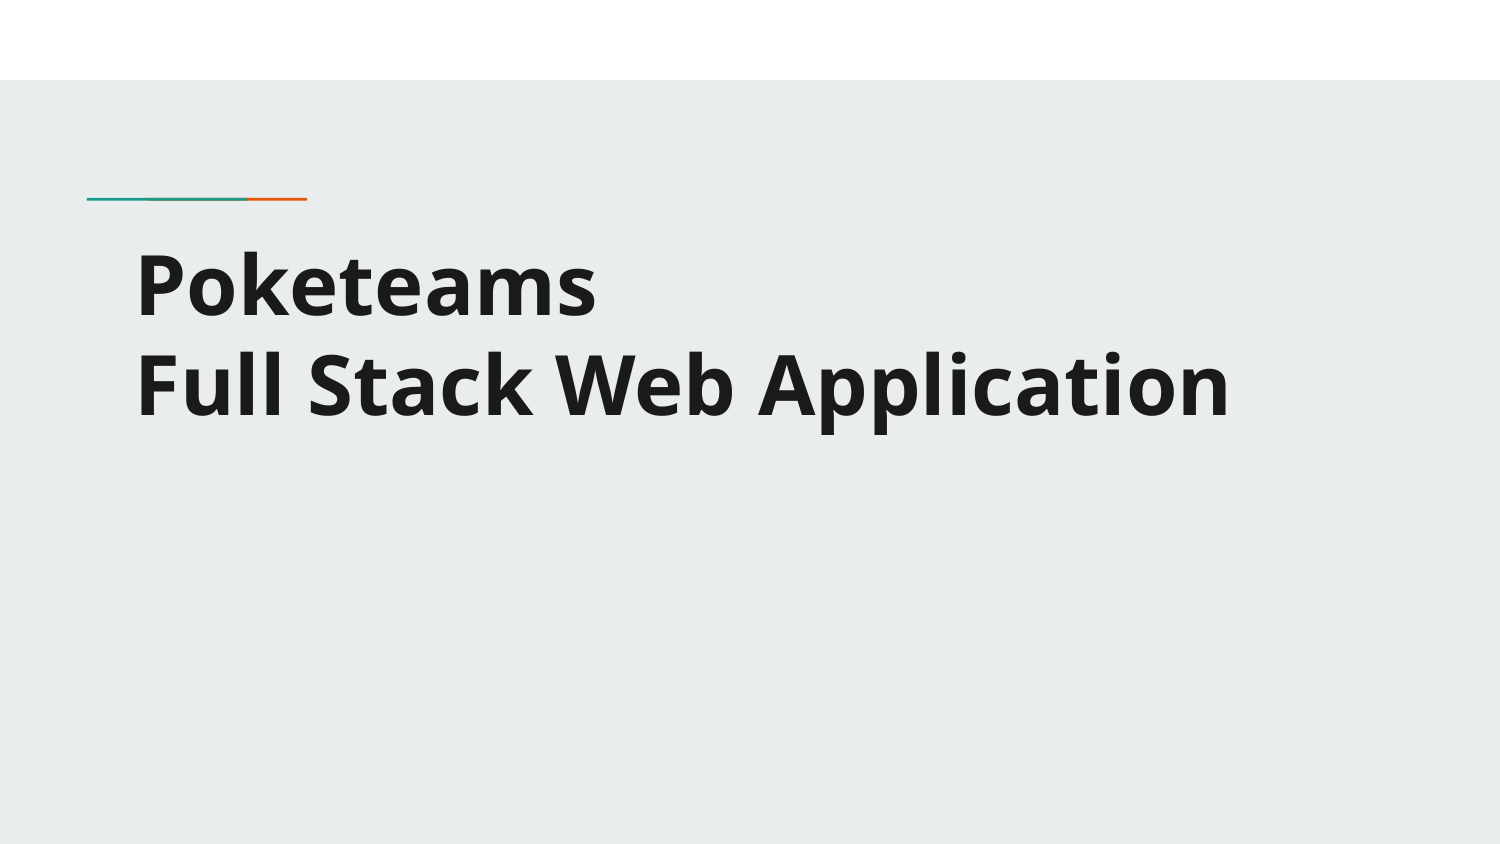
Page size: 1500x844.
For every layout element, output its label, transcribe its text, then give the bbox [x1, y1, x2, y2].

title Poketeams Full Stack Web Application [119, 216, 1336, 455]
